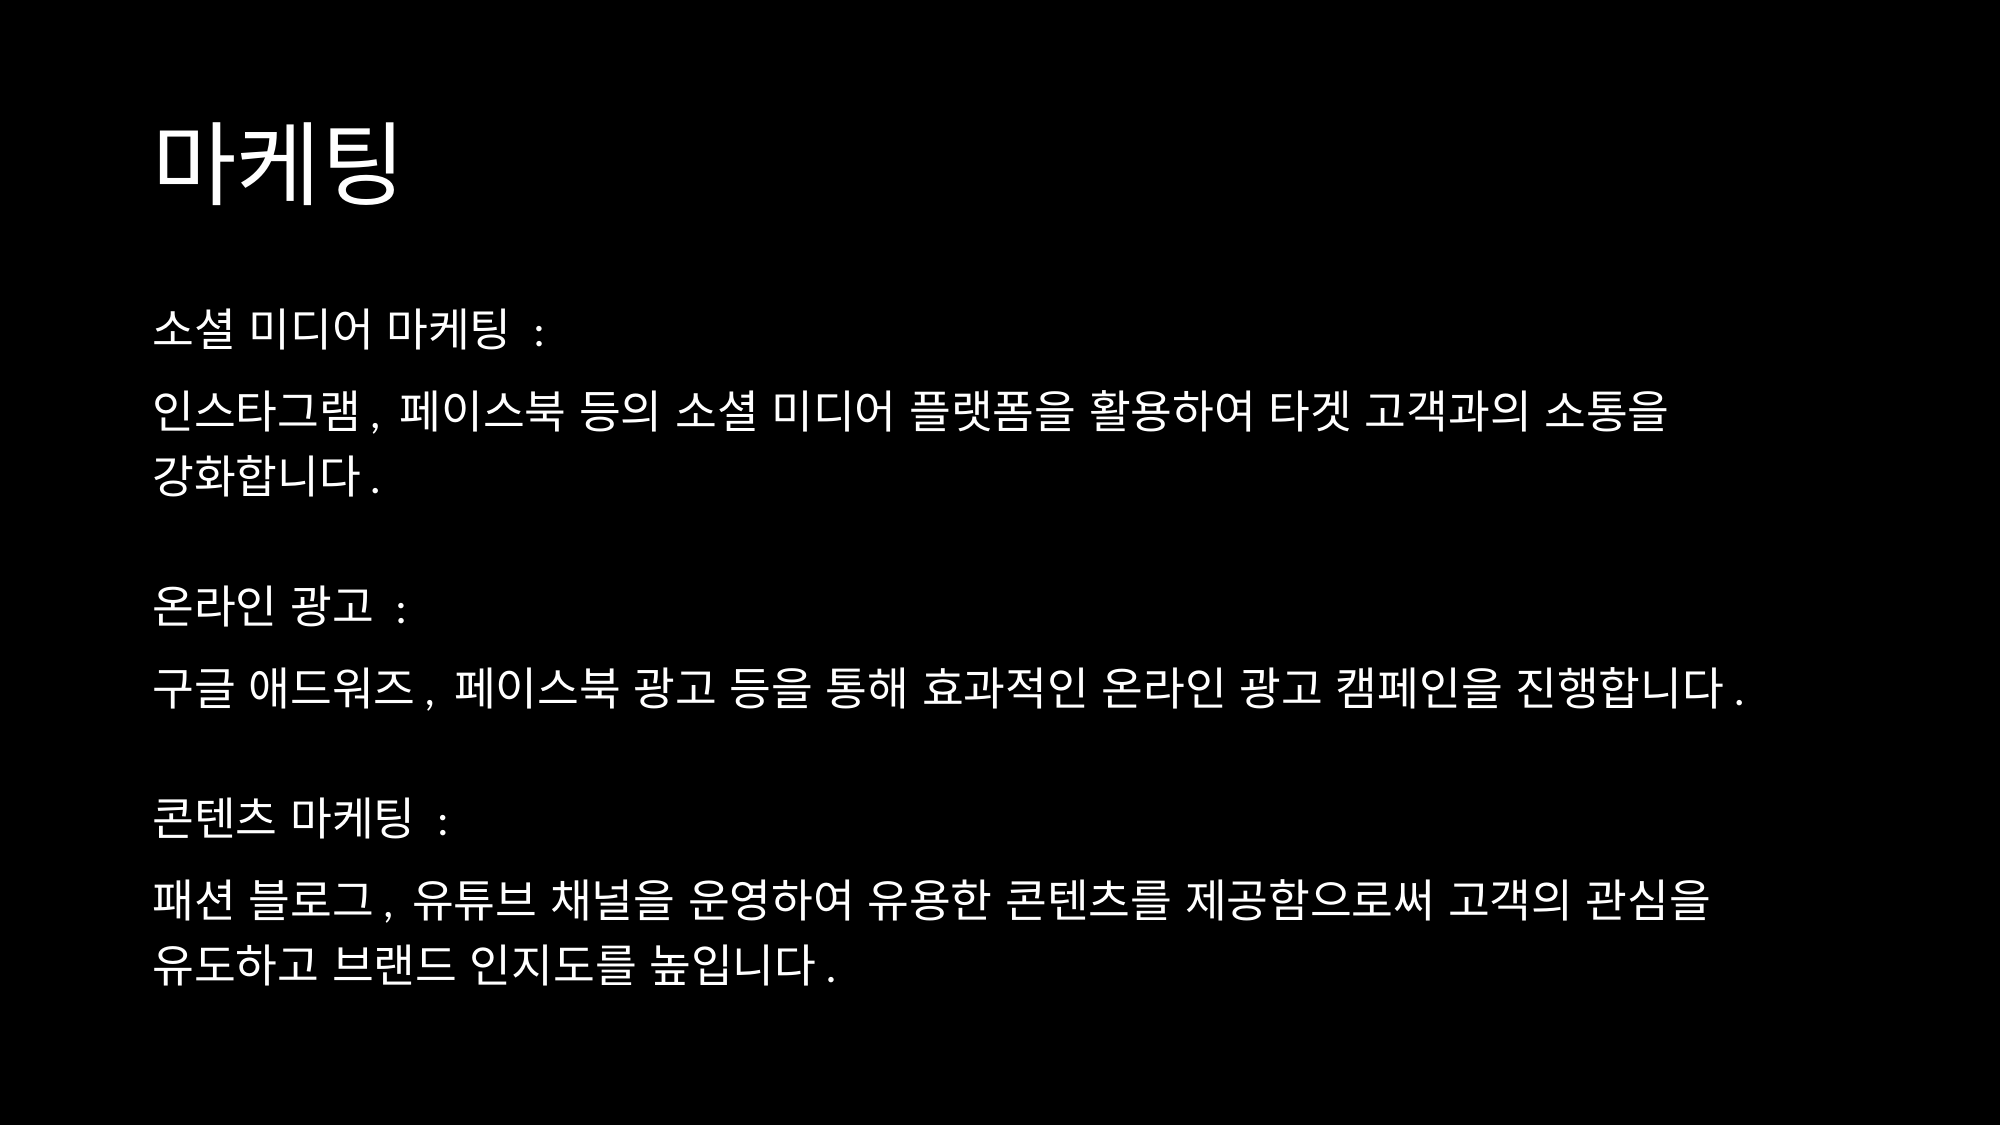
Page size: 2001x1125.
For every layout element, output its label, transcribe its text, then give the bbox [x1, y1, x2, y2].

list 소셜 미디어 마케팅 : 인스타그램, 페이스북 등의 소셜 미디어 플랫폼을 활용하여 타겟 고객과의 소통을 강화합니다. 온라인 광고 : 구글 애드워즈, 페이스북 광고 등을 통해 효과적인 온라인 광고 캠페인을 진행합니다. 콘텐츠 마케팅 : 패션 블로그, 유튜브 채널을 운영하여 유용한 콘텐츠를 제공함으로써 고객의 관심을 유도하고 브랜드 인지도를 높입니다. [137, 299, 1863, 1014]
title 마케팅 [137, 59, 1863, 278]
